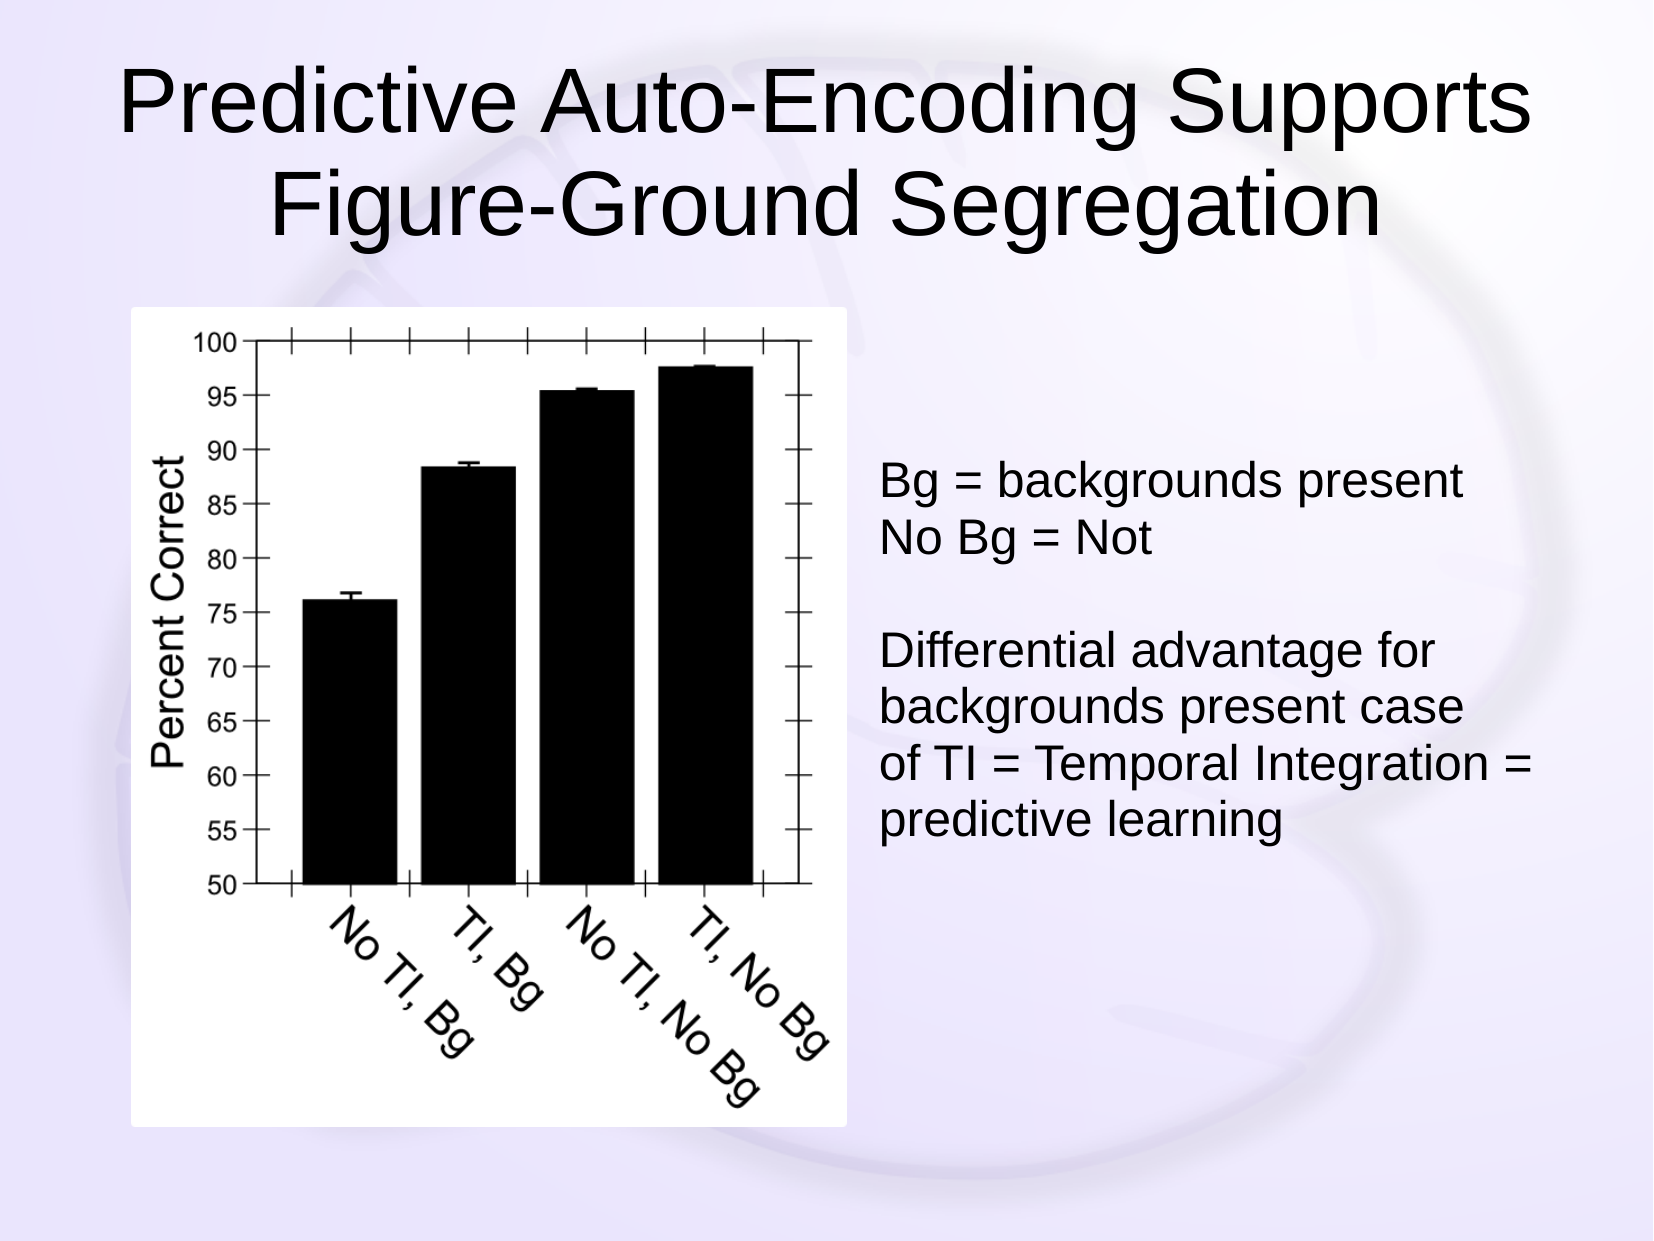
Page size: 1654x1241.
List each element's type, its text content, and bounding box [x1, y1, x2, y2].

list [126, 307, 851, 1127]
text_box Bg = backgrounds present No Bg = Not Differential advantage for backgrounds present case of TI = Temporal Integration = predictive learning [864, 445, 1577, 856]
title Predictive Auto-Encoding Supports Figure-Ground Segregation [82, 49, 1571, 257]
picture [0, 0, 1654, 1241]
